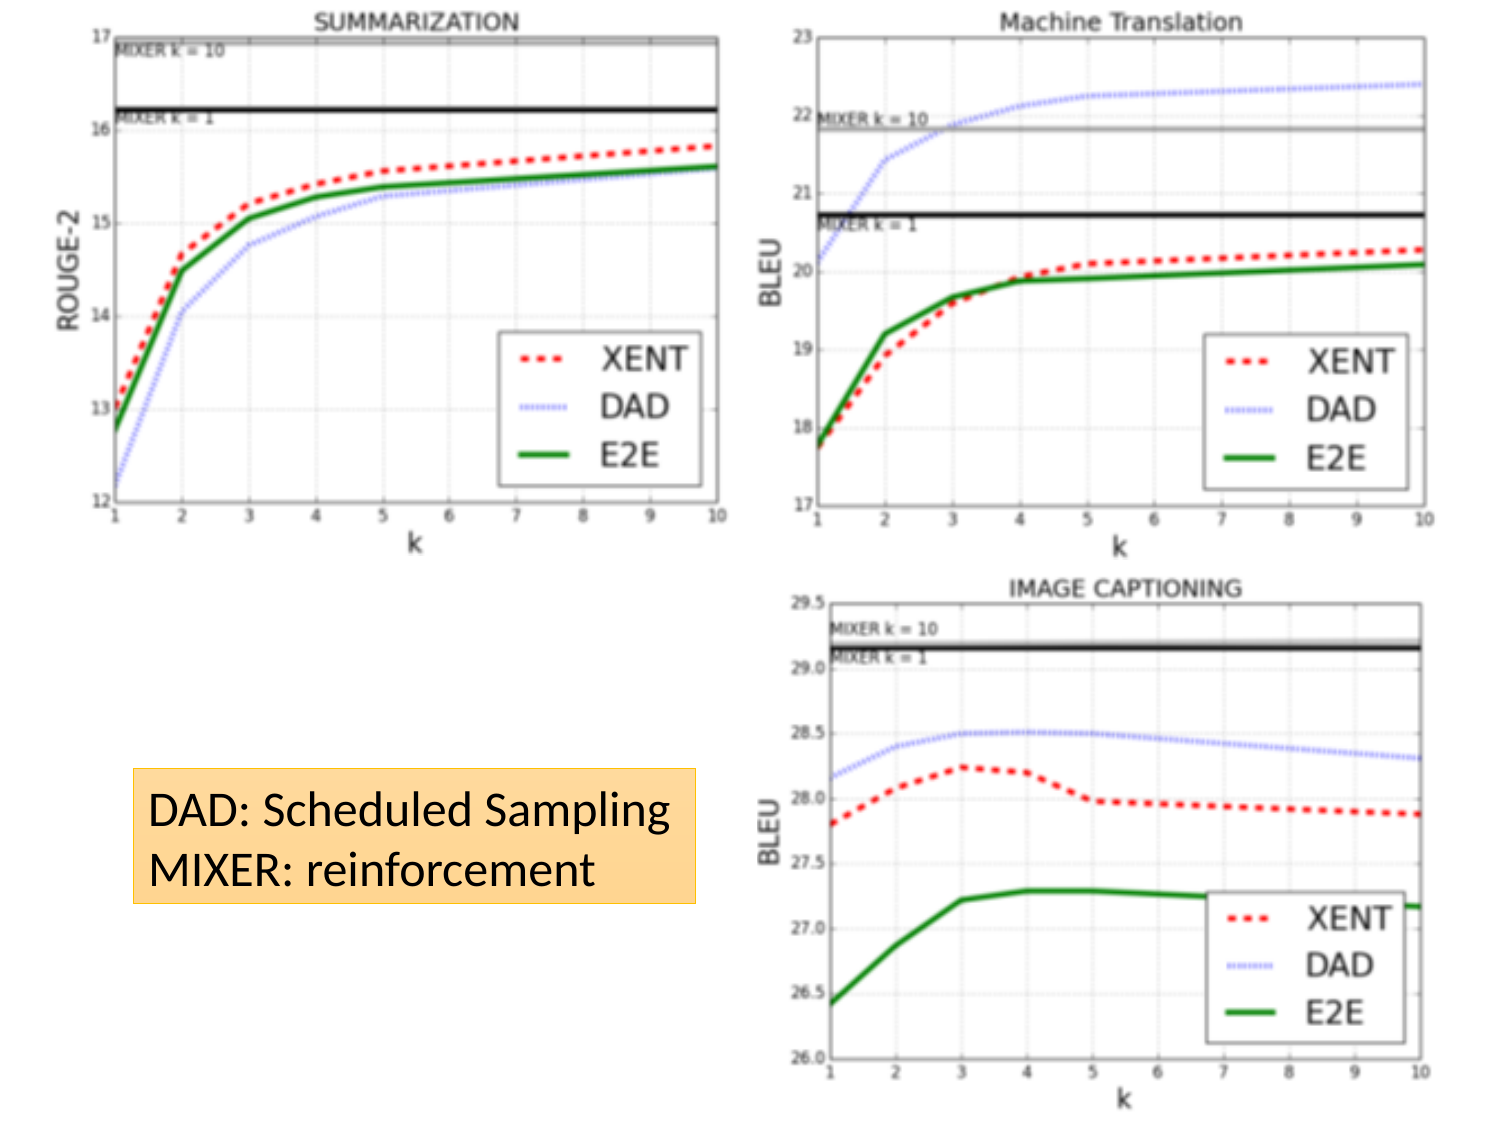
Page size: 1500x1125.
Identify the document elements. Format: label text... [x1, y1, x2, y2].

picture [26, 0, 1453, 560]
picture [757, 567, 1460, 1116]
text_box DAD: Scheduled Sampling MIXER: reinforcement [133, 768, 696, 904]
